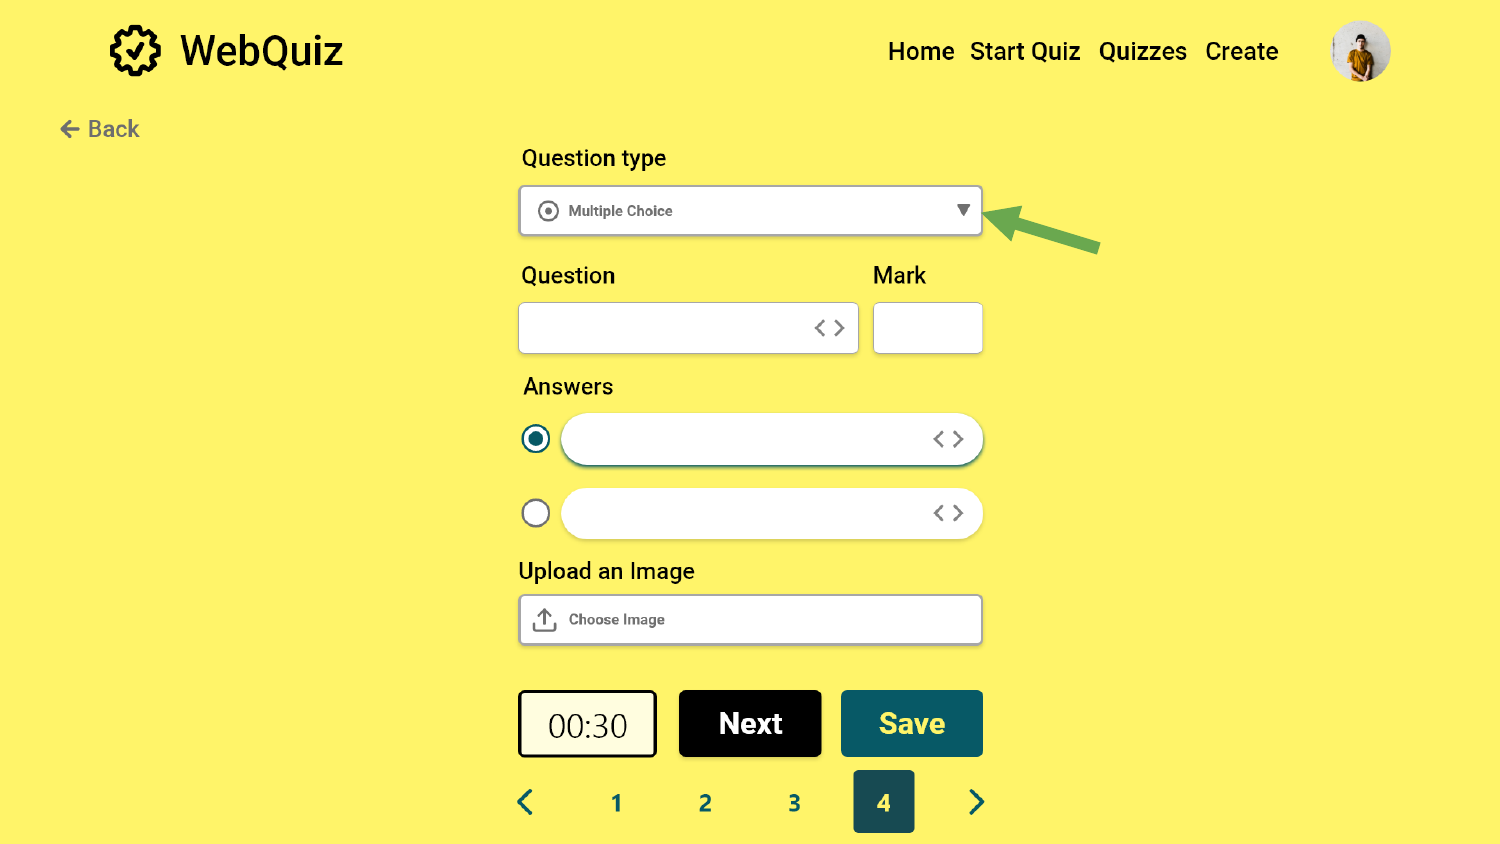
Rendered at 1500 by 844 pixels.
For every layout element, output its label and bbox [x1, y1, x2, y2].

text_box [980, 212, 1100, 249]
picture [0, 0, 1500, 844]
